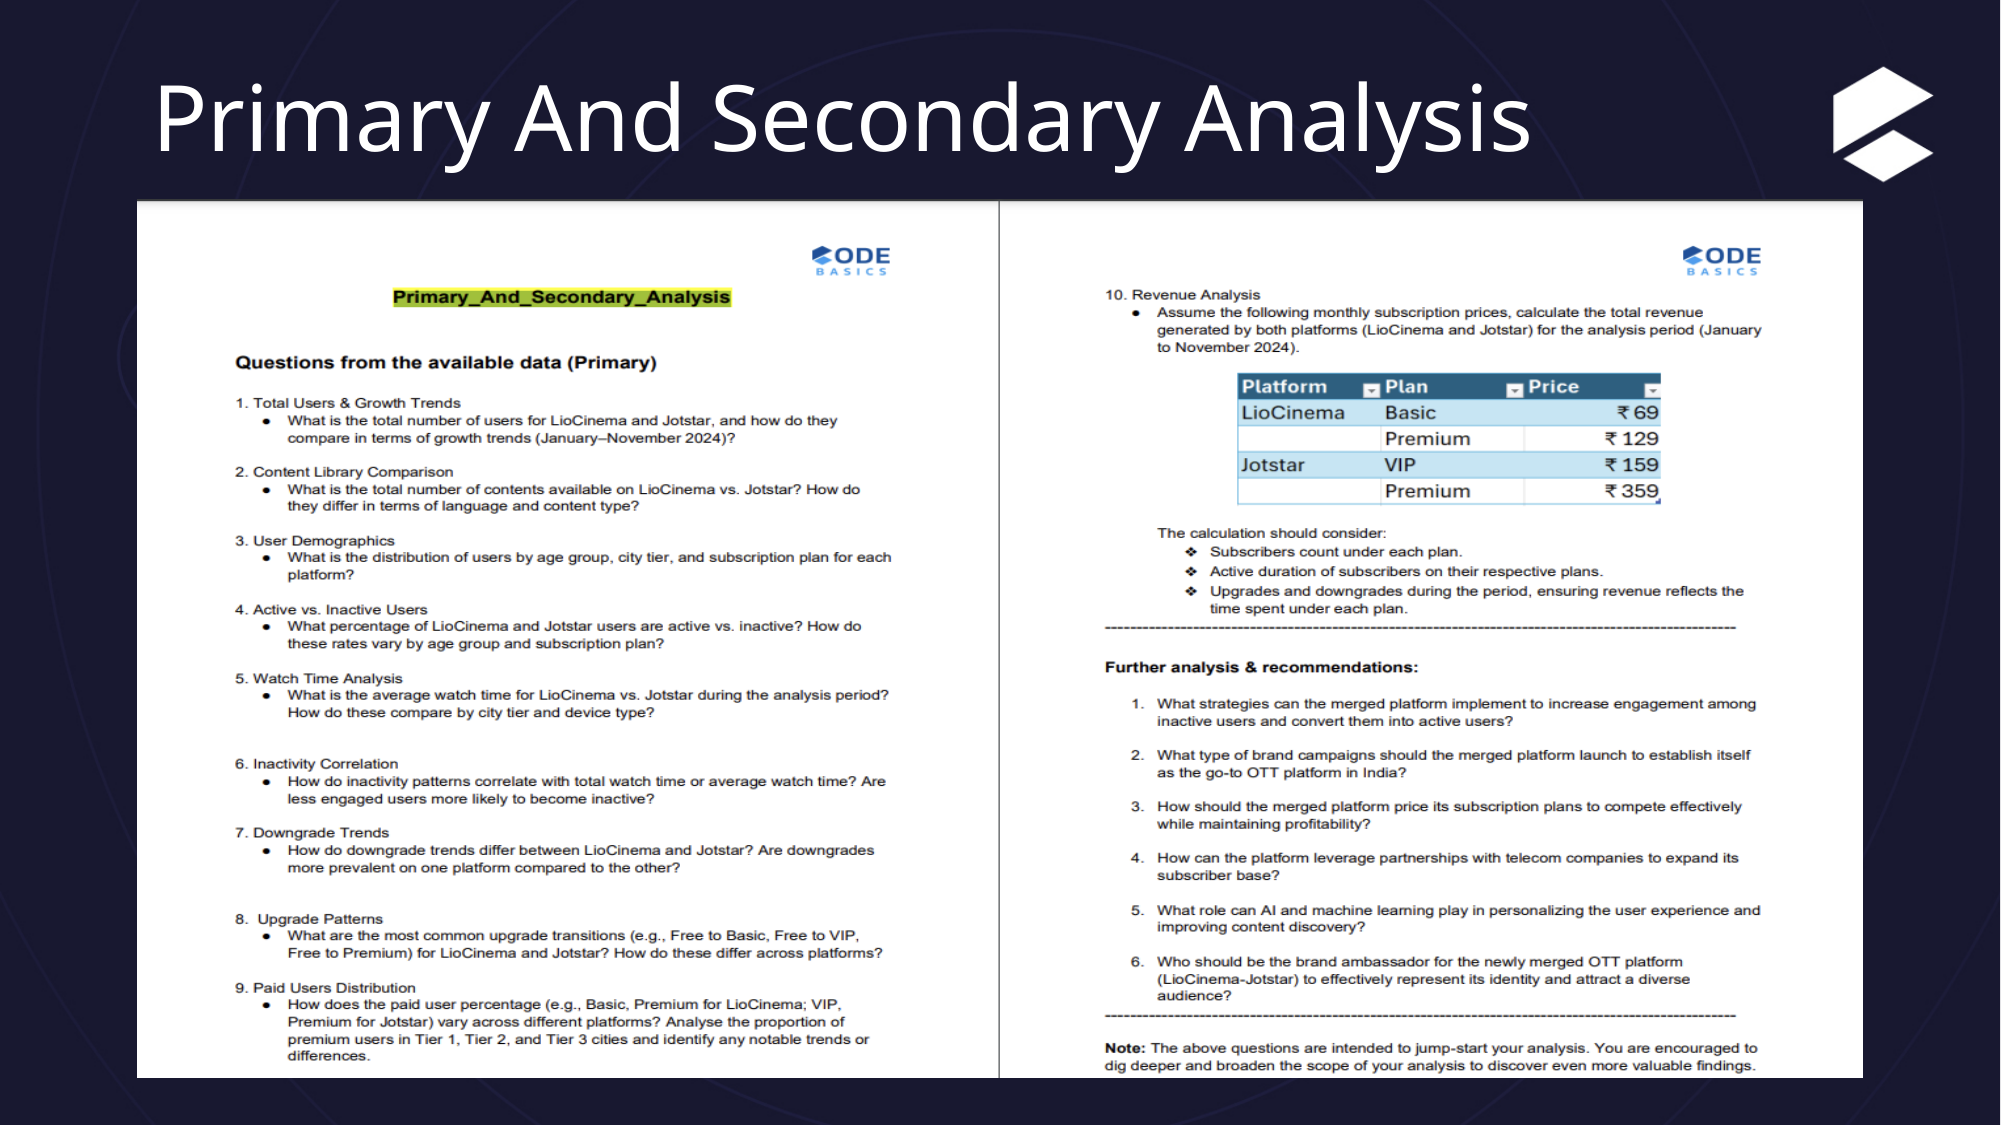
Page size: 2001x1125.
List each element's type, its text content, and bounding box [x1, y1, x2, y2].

title Primary And Secondary Analysis [137, 59, 1863, 185]
picture [0, 0, 2001, 1125]
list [137, 199, 1863, 1078]
